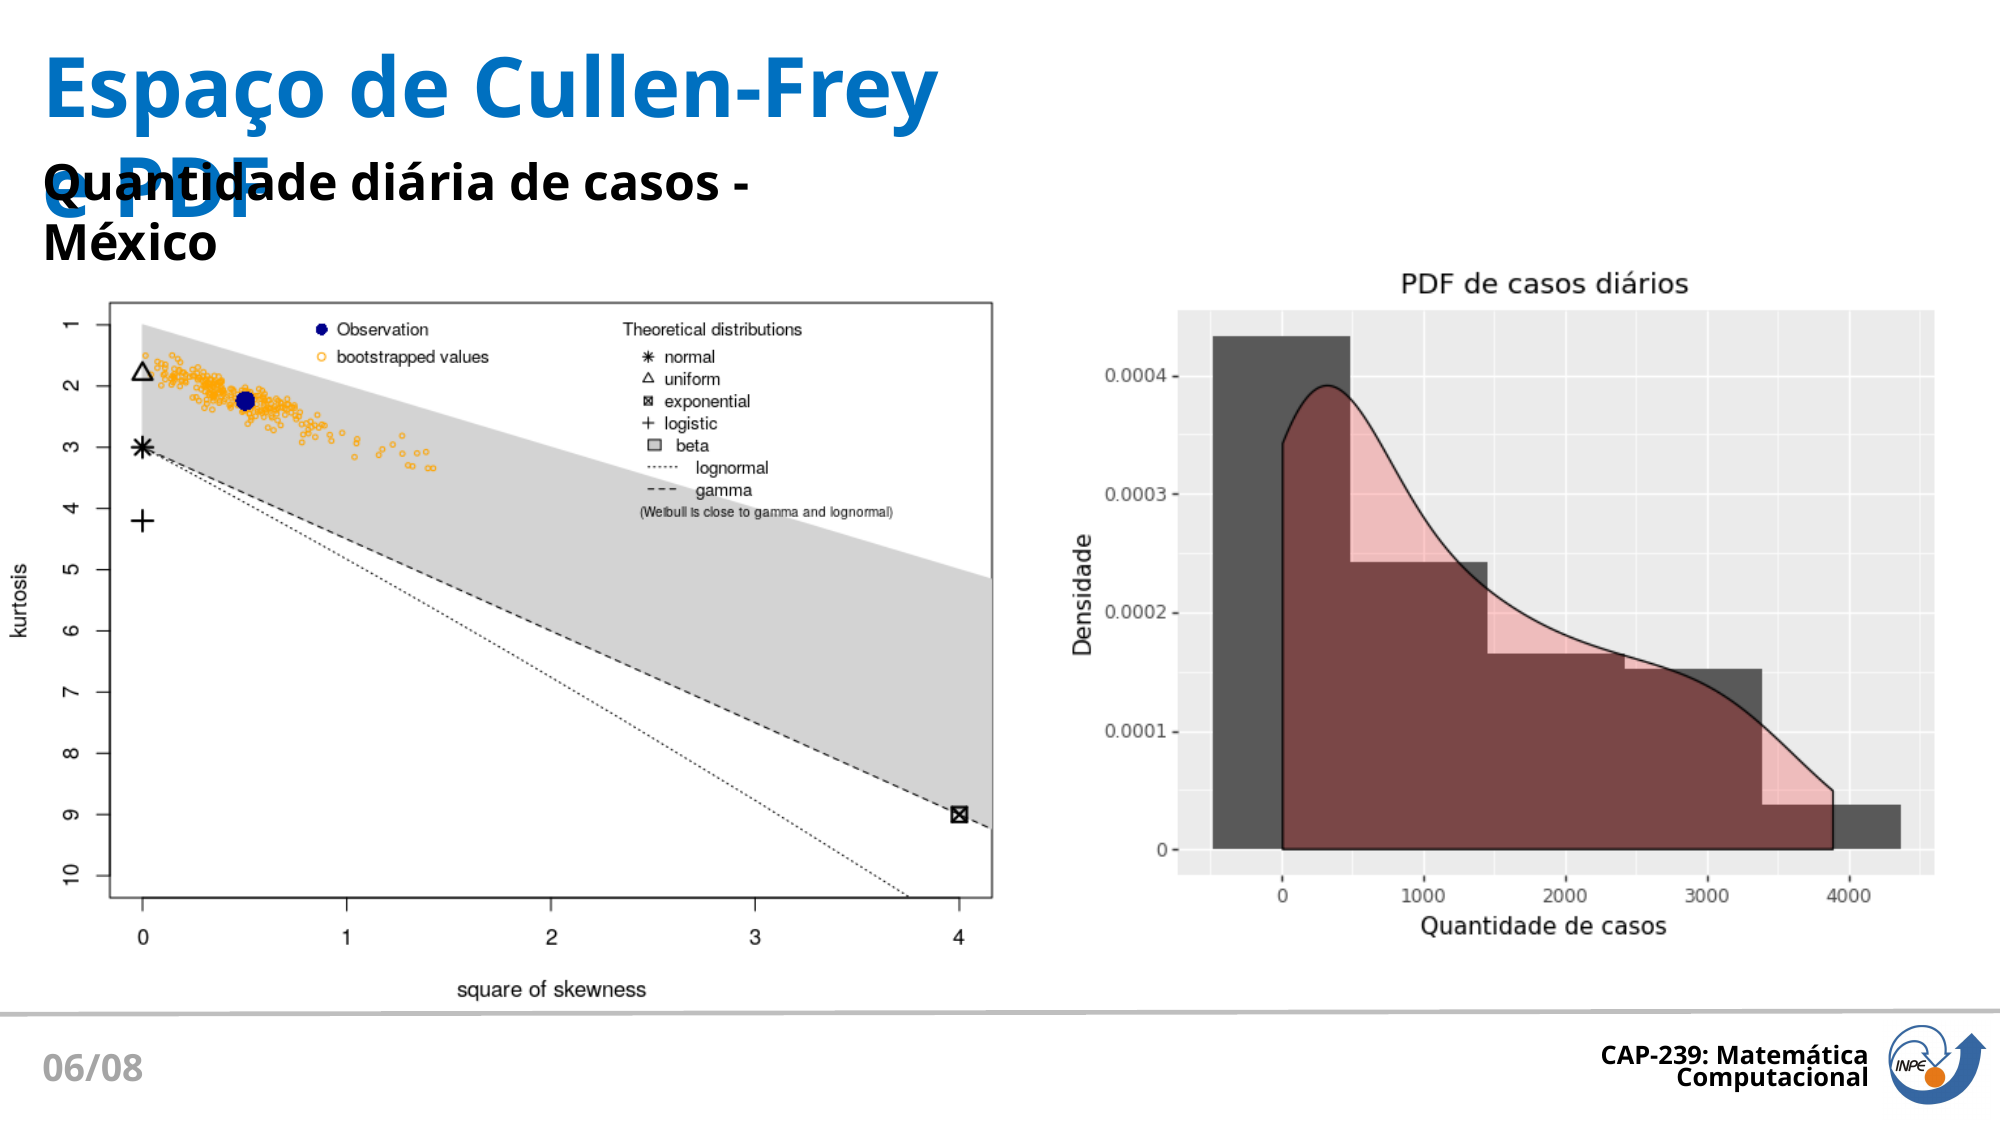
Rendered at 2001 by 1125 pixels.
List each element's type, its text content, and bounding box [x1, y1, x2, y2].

text_box Quantidade diária de casos - México [27, 142, 873, 227]
text_box 06/08 [27, 1036, 478, 1098]
picture [1056, 257, 1951, 954]
picture [1882, 1016, 1991, 1120]
text_box Espaço de Cullen-Frey e PDF [27, 26, 993, 143]
text_box CAP-239: Matemática Computacional [1472, 1040, 1877, 1100]
picture [2, 285, 1047, 1008]
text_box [1046, 1010, 2000, 1015]
